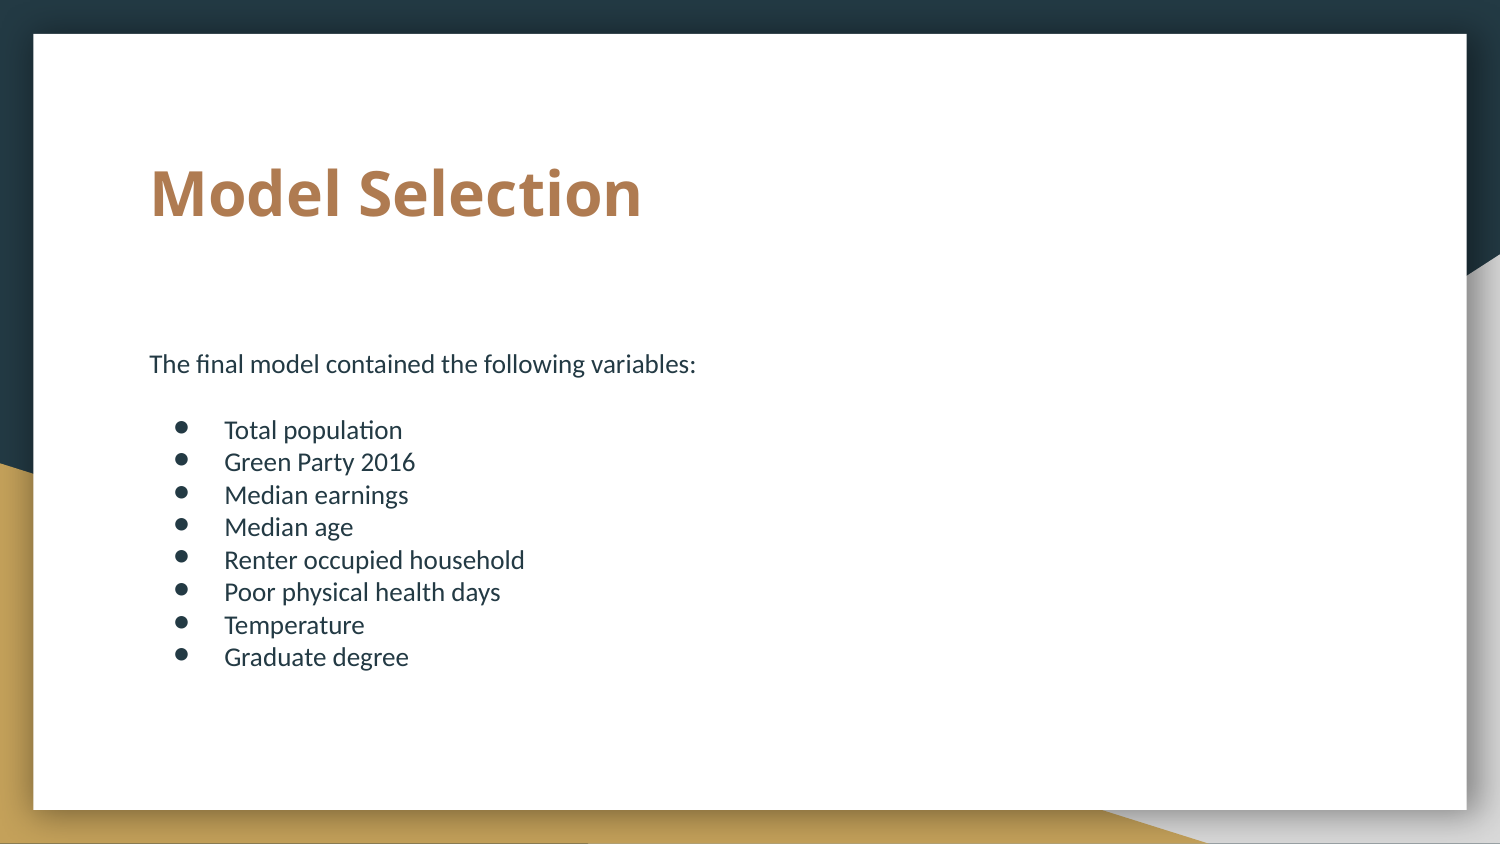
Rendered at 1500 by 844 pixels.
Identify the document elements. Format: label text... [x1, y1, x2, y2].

list The final model contained the following variables: Total population Green Party 2016 Median earnings Median age Renter occupied household Poor physical health days Temperature Graduate degree [134, 326, 1366, 729]
title Model Selection [134, 138, 1366, 296]
